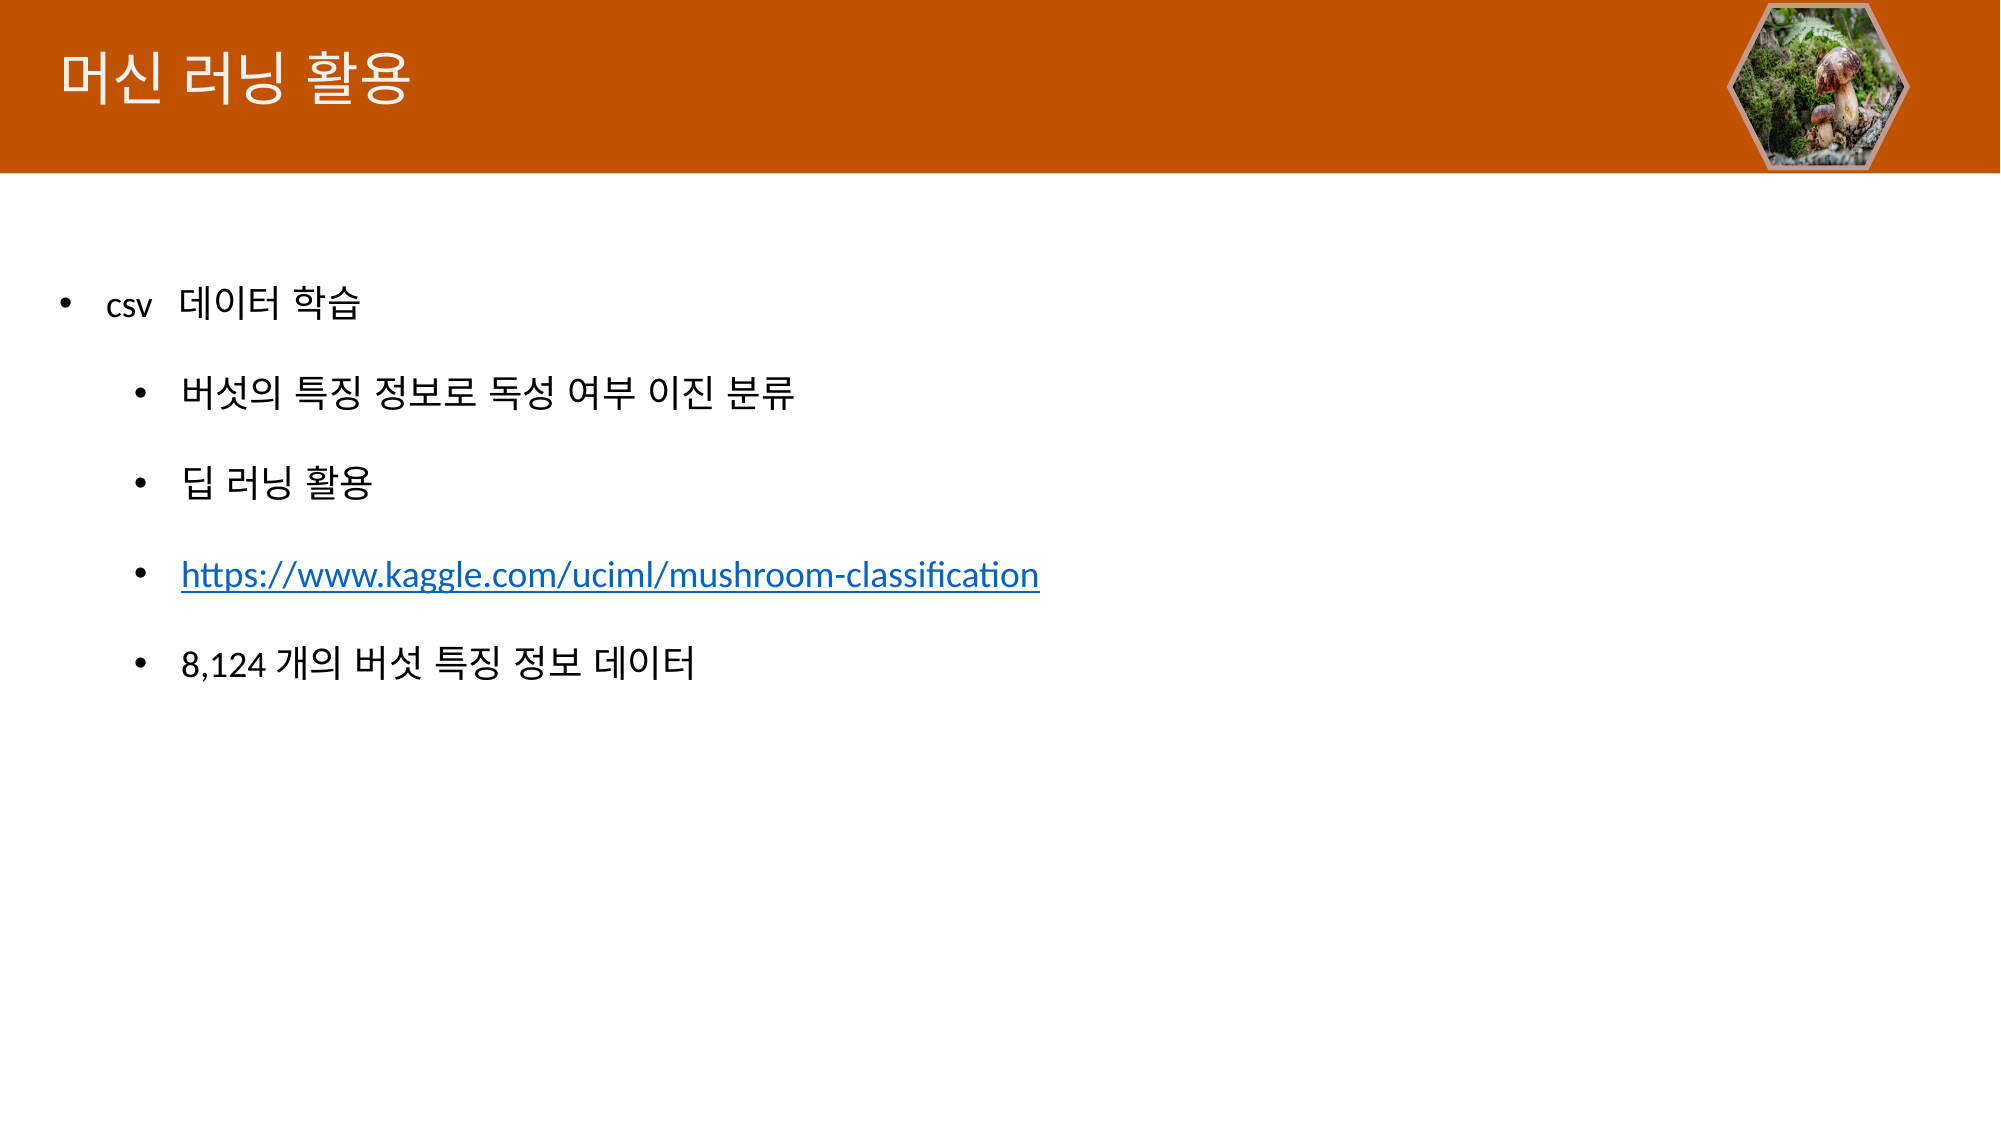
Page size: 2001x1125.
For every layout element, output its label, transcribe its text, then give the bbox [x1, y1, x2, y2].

text_box csv 데이터 학습 버섯의 특징 정보로 독성 여부 이진 분류 딥 러닝 활용 https://www.kaggle.com/uciml/mushroom-classification 8,124개의 버섯 특징 정보 데이터 [44, 227, 1749, 693]
text_box [0, 0, 2000, 174]
text_box 머신 러닝 활용 [44, 35, 1063, 120]
text_box [1728, 4, 1909, 169]
